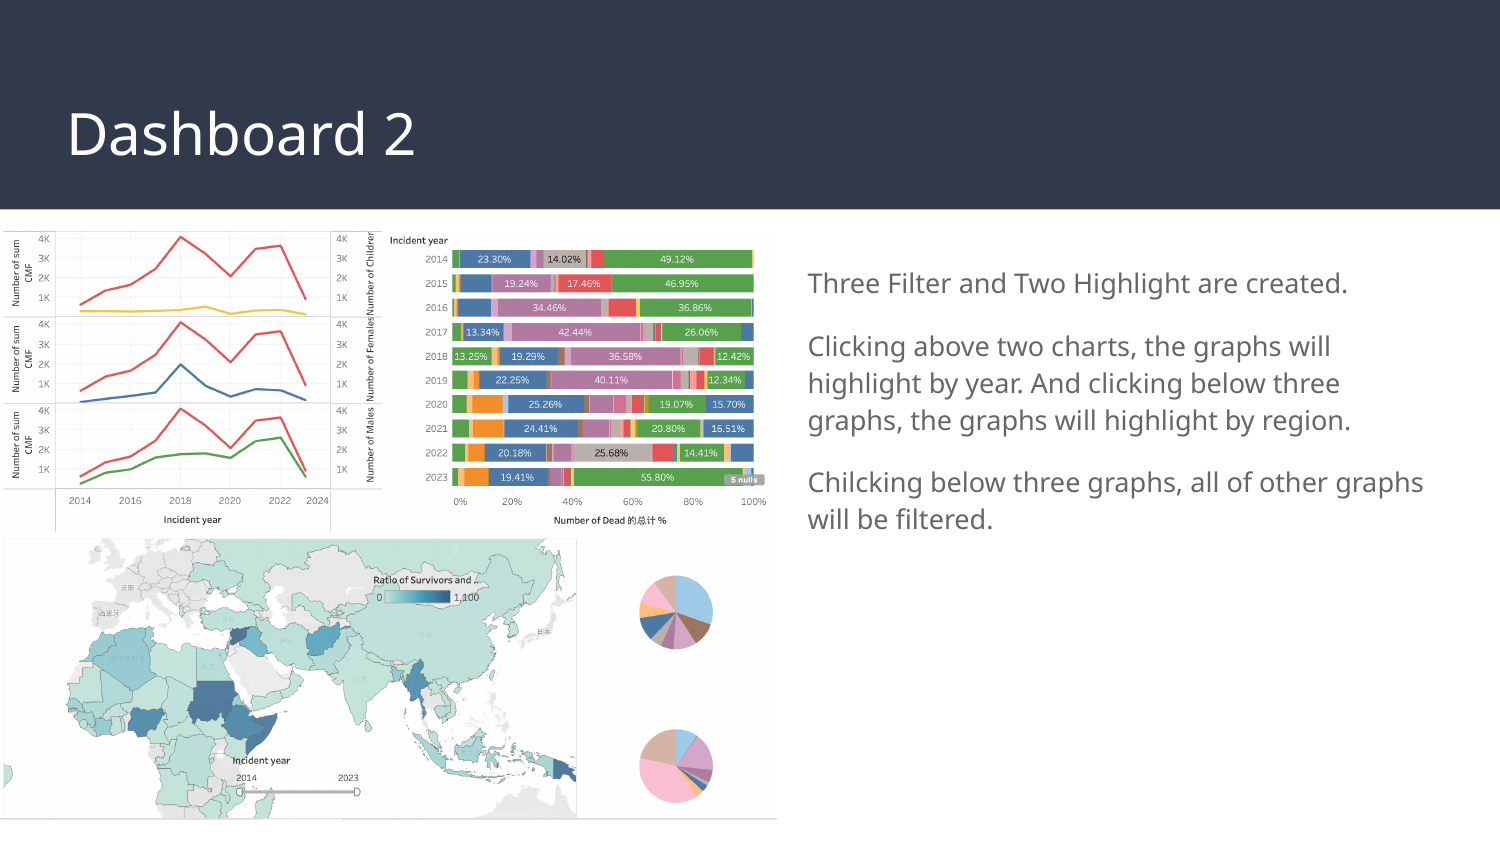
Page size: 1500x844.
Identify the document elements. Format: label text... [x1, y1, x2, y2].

list Three Filter and Two Highlight are created. Clicking above two charts, the graphs will highlight by year. And clicking below three graphs, the graphs will highlight by region. Chilcking below three graphs, all of other graphs will be filtered. [792, 247, 1449, 752]
picture [0, 231, 777, 821]
title Dashboard 2 [51, 82, 1449, 185]
